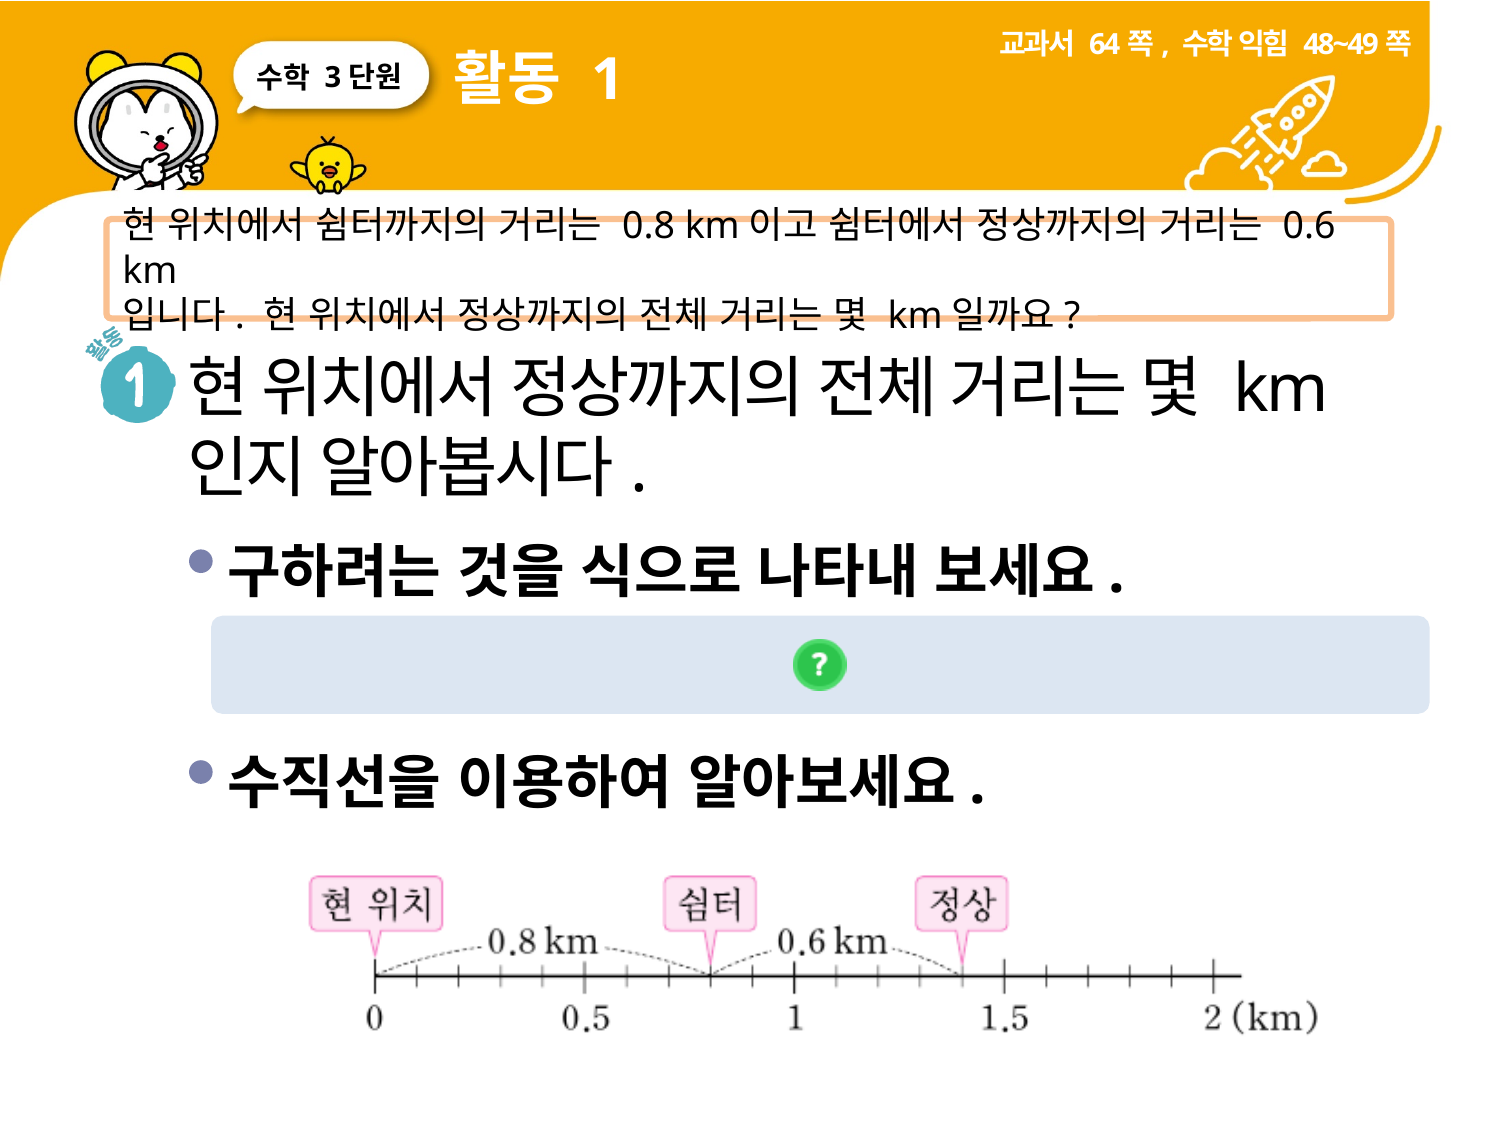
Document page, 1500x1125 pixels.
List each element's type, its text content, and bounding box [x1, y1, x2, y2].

list 3단원 [282, 55, 445, 106]
picture [0, 1, 1500, 1124]
list 활동 1 [438, 38, 1205, 124]
text_box 현 위치에서 정상까지의 전체 거리는 몇 km인지 알아봅시다. [172, 337, 1451, 513]
text_box 현 위치에서 쉼터까지의 거리는 0.8 km이고 쉼터에서 정상까지의 거리는 0.6 km 입니다. 현 위치에서 정상까지의 전체 거리는 몇 km일까요? [105, 218, 1393, 320]
text_box [189, 549, 213, 574]
text_box [110, 320, 1337, 337]
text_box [212, 617, 1428, 713]
text_box [189, 760, 213, 784]
list 교과서 64쪽, 수학 익힘 48~49쪽 [983, 22, 1428, 70]
text_box 수직선을 이용하여 알아보세요. [212, 737, 1429, 836]
text_box 구하려는 것을 식으로 나타내 보세요. [212, 526, 1429, 621]
